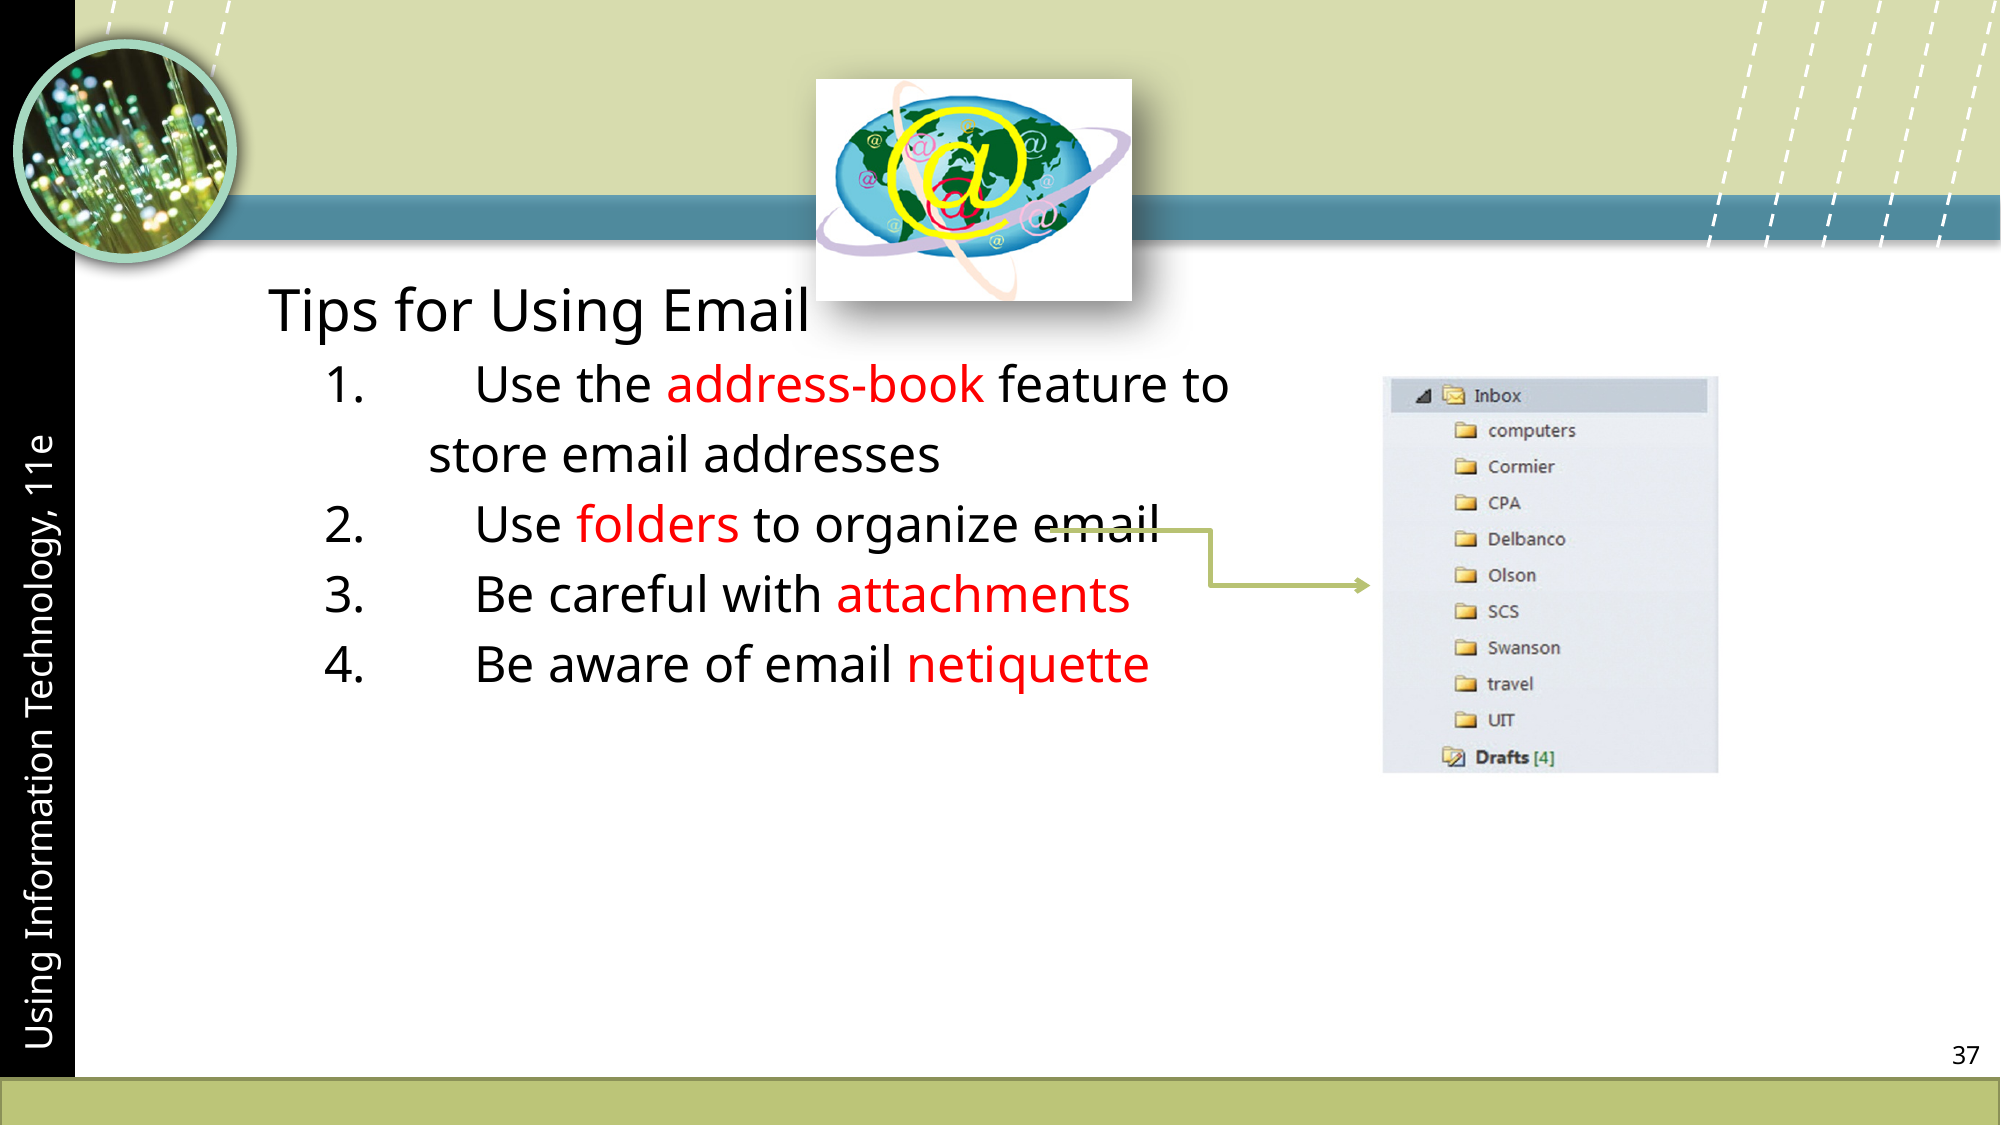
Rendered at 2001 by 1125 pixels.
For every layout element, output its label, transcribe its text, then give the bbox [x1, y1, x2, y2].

picture [816, 78, 1133, 301]
slide_number 37 [1795, 1033, 1996, 1077]
text_box [0, 1077, 2000, 1125]
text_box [1050, 530, 1371, 586]
list Tips for Using Email 1. Use the address-book feature to store email addresses 2. Use folders to organize email 3. Be careful with attachments 4. Be aware of email netiquette [253, 265, 1900, 1005]
picture [23, 49, 227, 253]
picture [1378, 372, 1724, 778]
